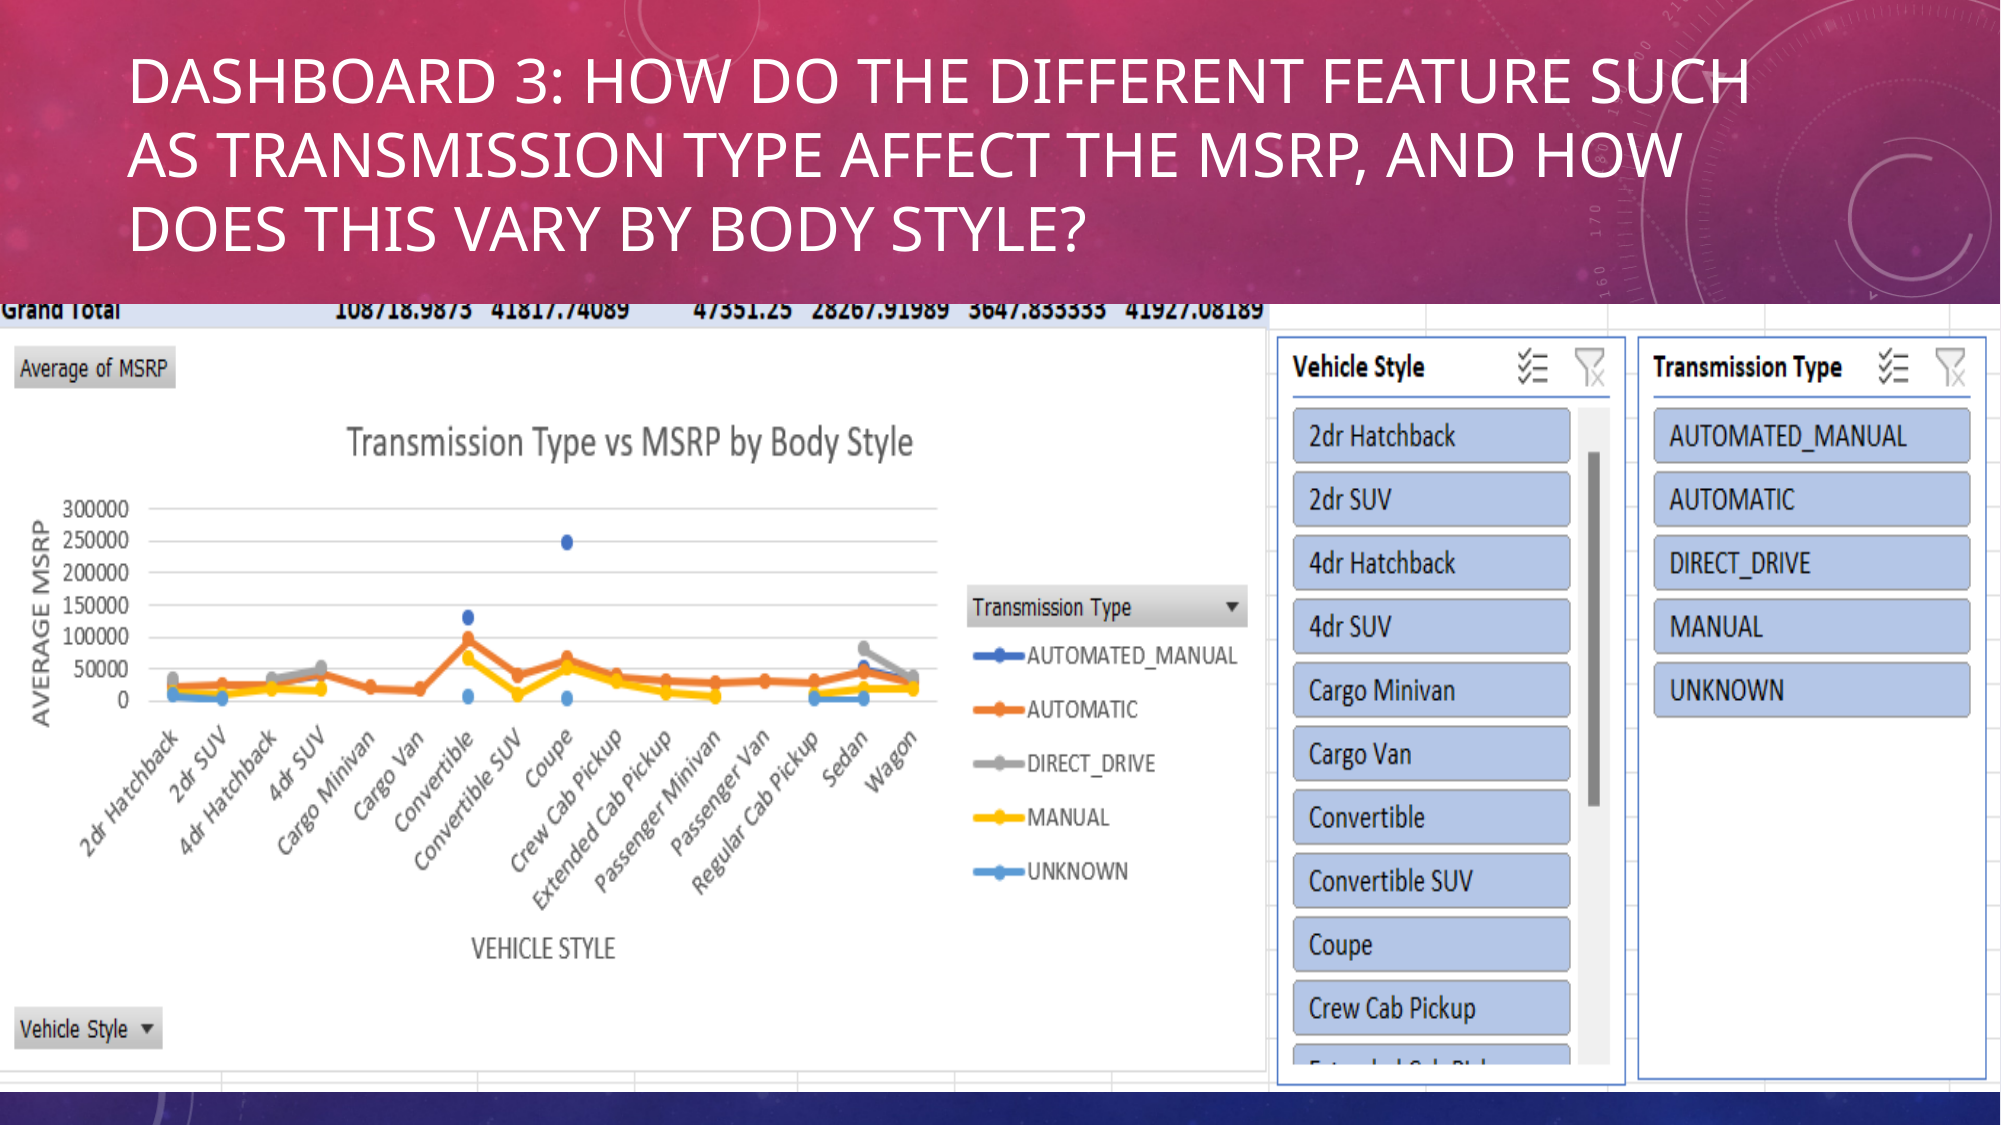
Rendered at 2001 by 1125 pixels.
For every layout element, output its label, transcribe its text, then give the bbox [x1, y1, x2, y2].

picture [0, 0, 2001, 1125]
title DASHBOARD 3: How do the different feature such as transmission type affect the MSRP, and how does this vary by body style? [112, 33, 1775, 273]
